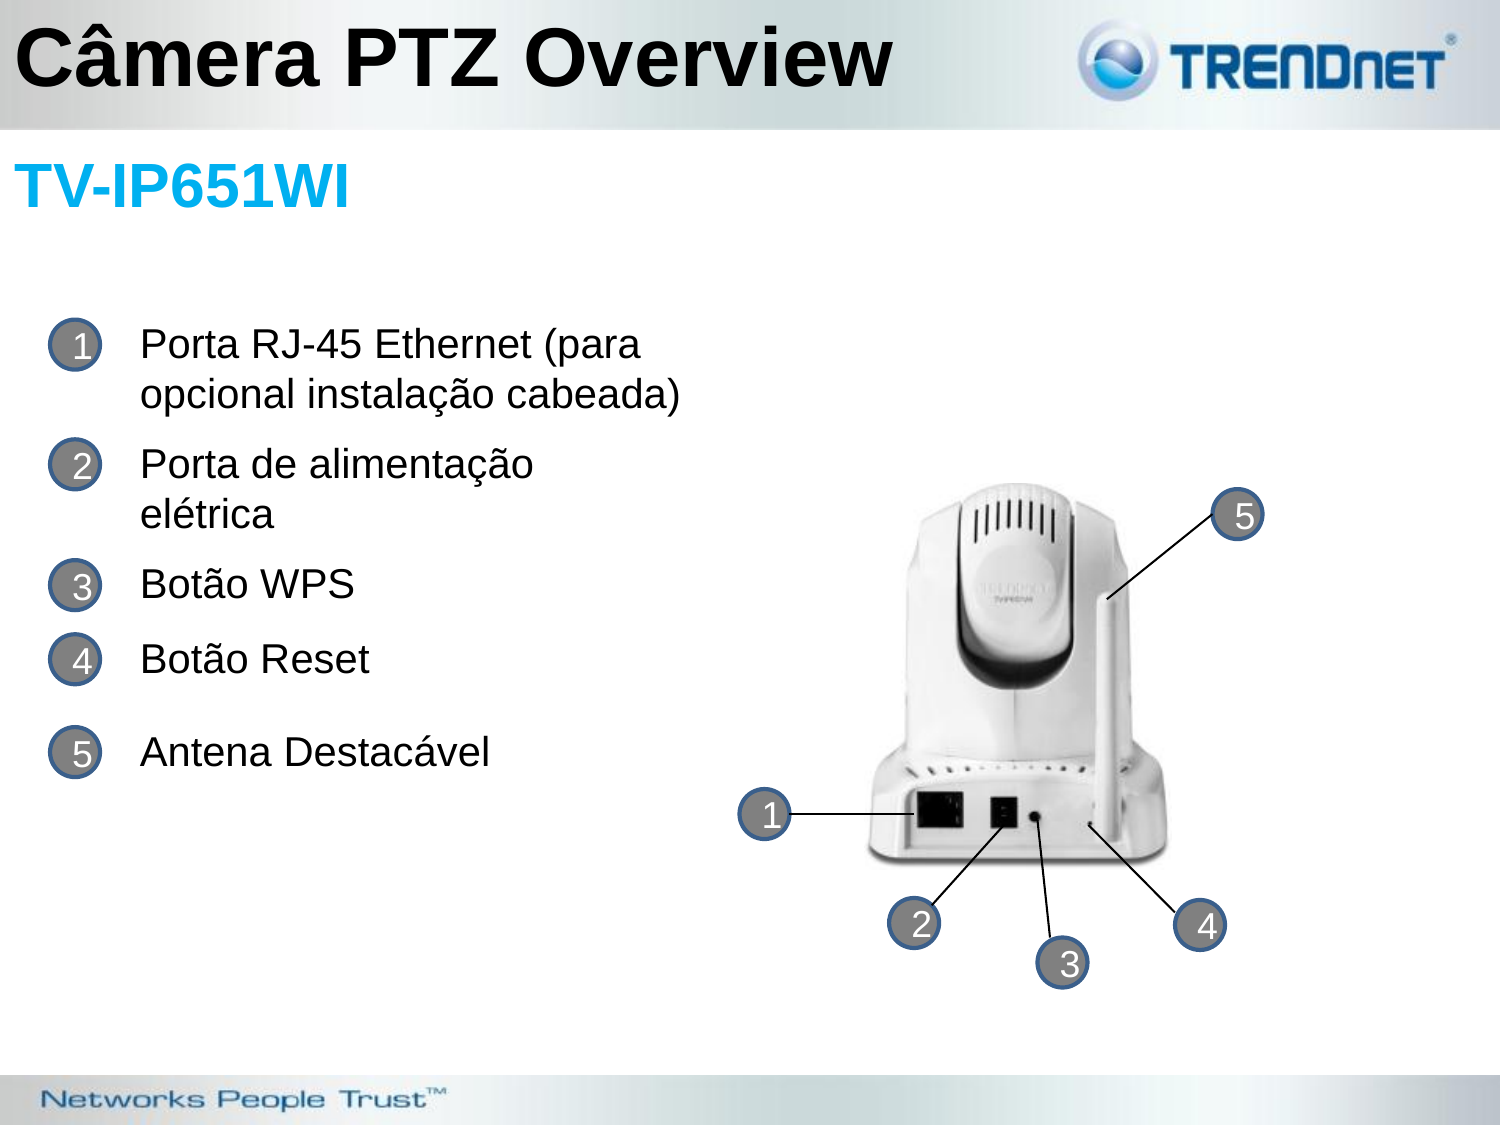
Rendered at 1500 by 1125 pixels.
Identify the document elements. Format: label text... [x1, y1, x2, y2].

picture [0, 0, 1500, 130]
text_box 4 [1172, 897, 1228, 953]
text_box TV-IP651WI [0, 137, 1130, 228]
text_box 5 [47, 724, 103, 780]
text_box 3 [47, 558, 103, 613]
text_box Antena Destacável [125, 716, 538, 788]
picture [0, 1075, 1500, 1125]
text_box Botão Reset [124, 624, 513, 695]
text_box Câmera PTZ Overview [0, 0, 1130, 111]
text_box Porta RJ-45 Ethernet (para opcional instalação cabeada) [125, 309, 765, 415]
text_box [1088, 824, 1176, 913]
text_box Botão WPS [124, 549, 556, 625]
text_box 3 [1035, 935, 1090, 990]
text_box Porta de alimentação elétrica [125, 429, 625, 551]
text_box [1037, 820, 1051, 938]
text_box 5 [1210, 487, 1265, 542]
text_box 1 [47, 317, 103, 372]
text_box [1106, 513, 1213, 600]
text_box 2 [886, 895, 942, 951]
text_box 4 [47, 632, 103, 687]
text_box 2 [47, 437, 103, 492]
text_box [931, 824, 1005, 906]
picture [864, 483, 1173, 870]
text_box 1 [737, 786, 792, 842]
